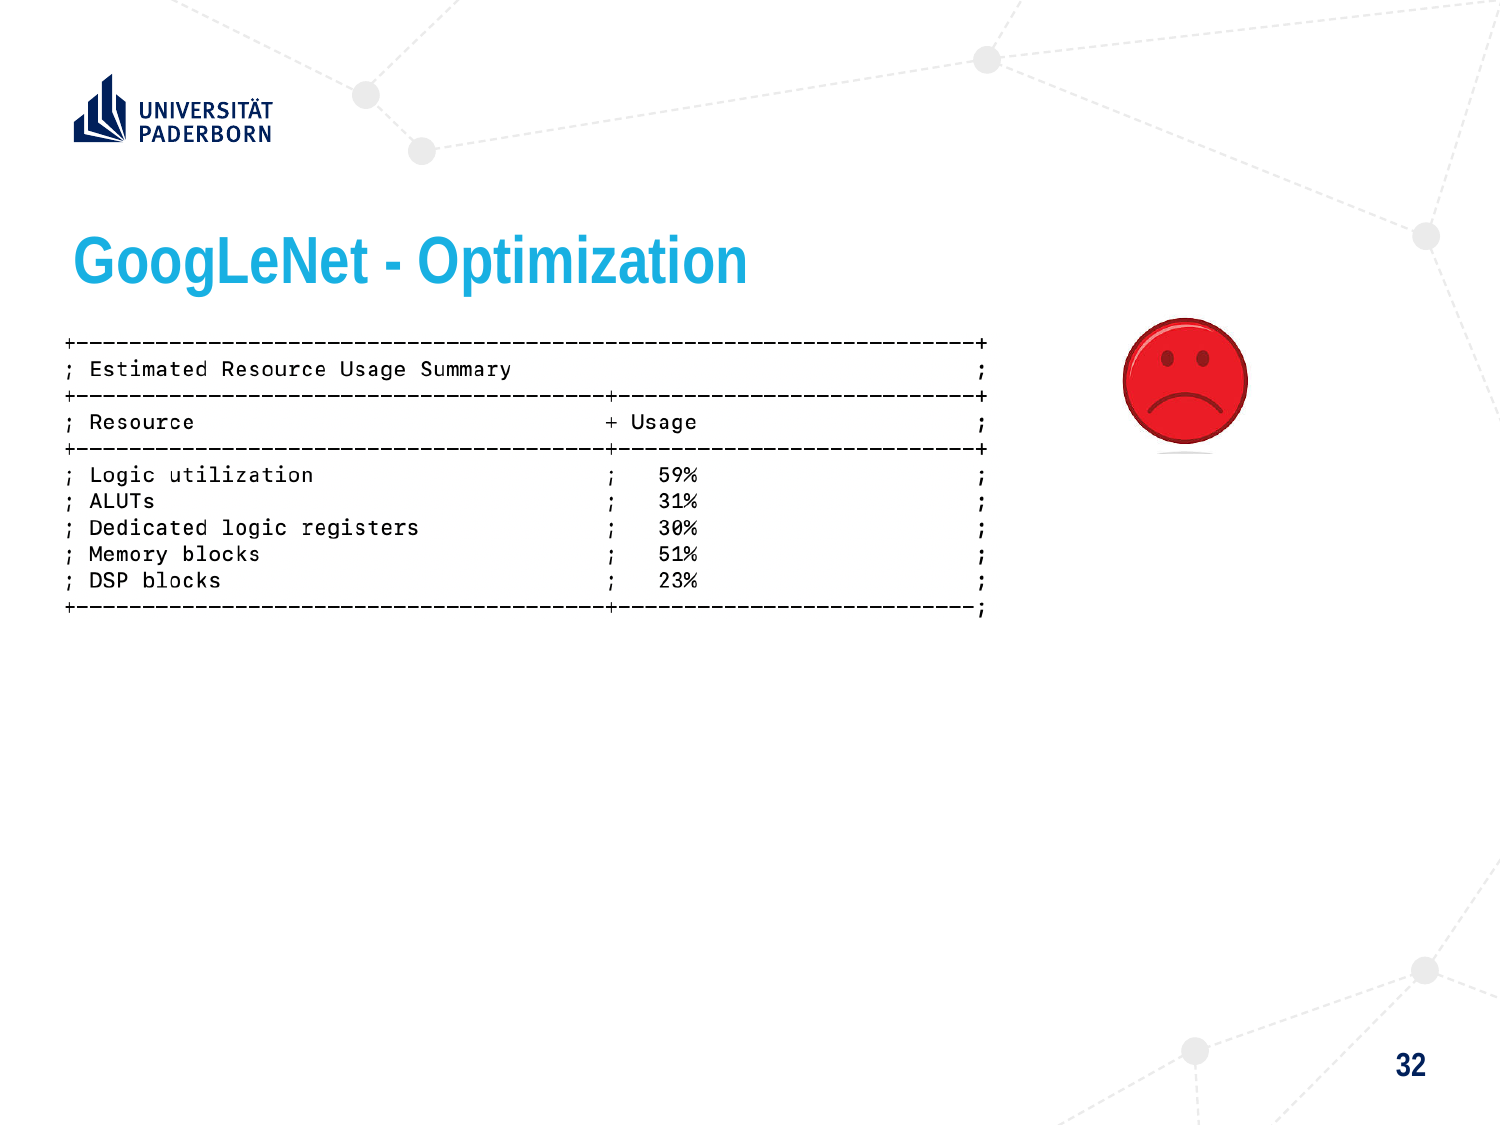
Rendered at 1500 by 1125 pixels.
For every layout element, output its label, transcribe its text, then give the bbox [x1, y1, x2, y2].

picture [1113, 310, 1257, 454]
slide_number 32 [1308, 1042, 1427, 1091]
picture [65, 332, 1000, 619]
title GoogLeNet - Optimization [73, 224, 1427, 396]
